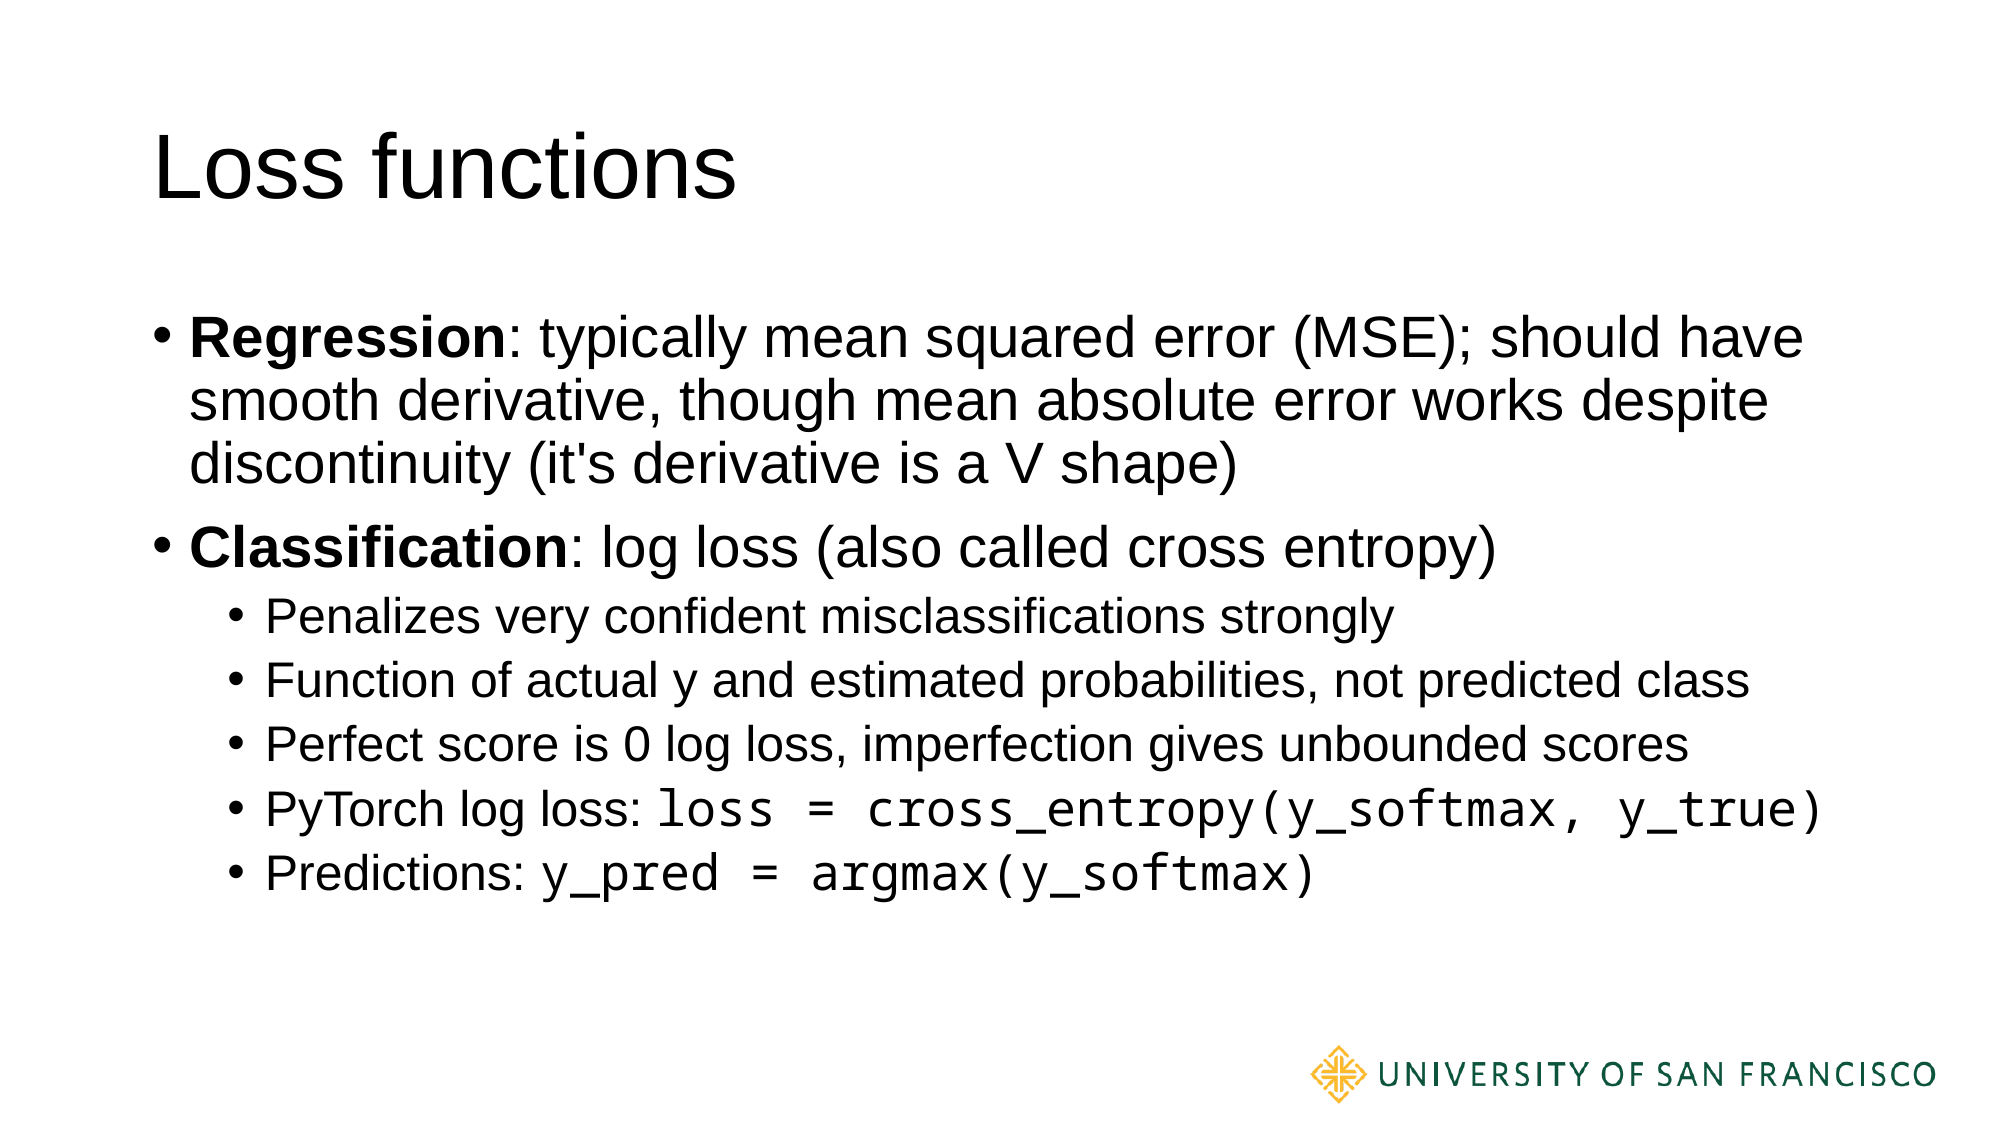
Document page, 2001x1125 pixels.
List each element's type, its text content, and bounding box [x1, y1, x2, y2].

list Regression: typically mean squared error (MSE); should have smooth derivative, though mean absolute error works despite discontinuity (it's derivative is a V shape) Classification: log loss (also called cross entropy) Penalizes very confident misclassifications strongly Function of actual y and estimated probabilities, not predicted class Perfect score is 0 log loss, imperfection gives unbounded scores PyTorch log loss: loss = cross_entropy(y_softmax, y_true) Predictions: y_pred = argmax(y_softmax) [137, 299, 1863, 1014]
title Loss functions [137, 59, 1863, 278]
